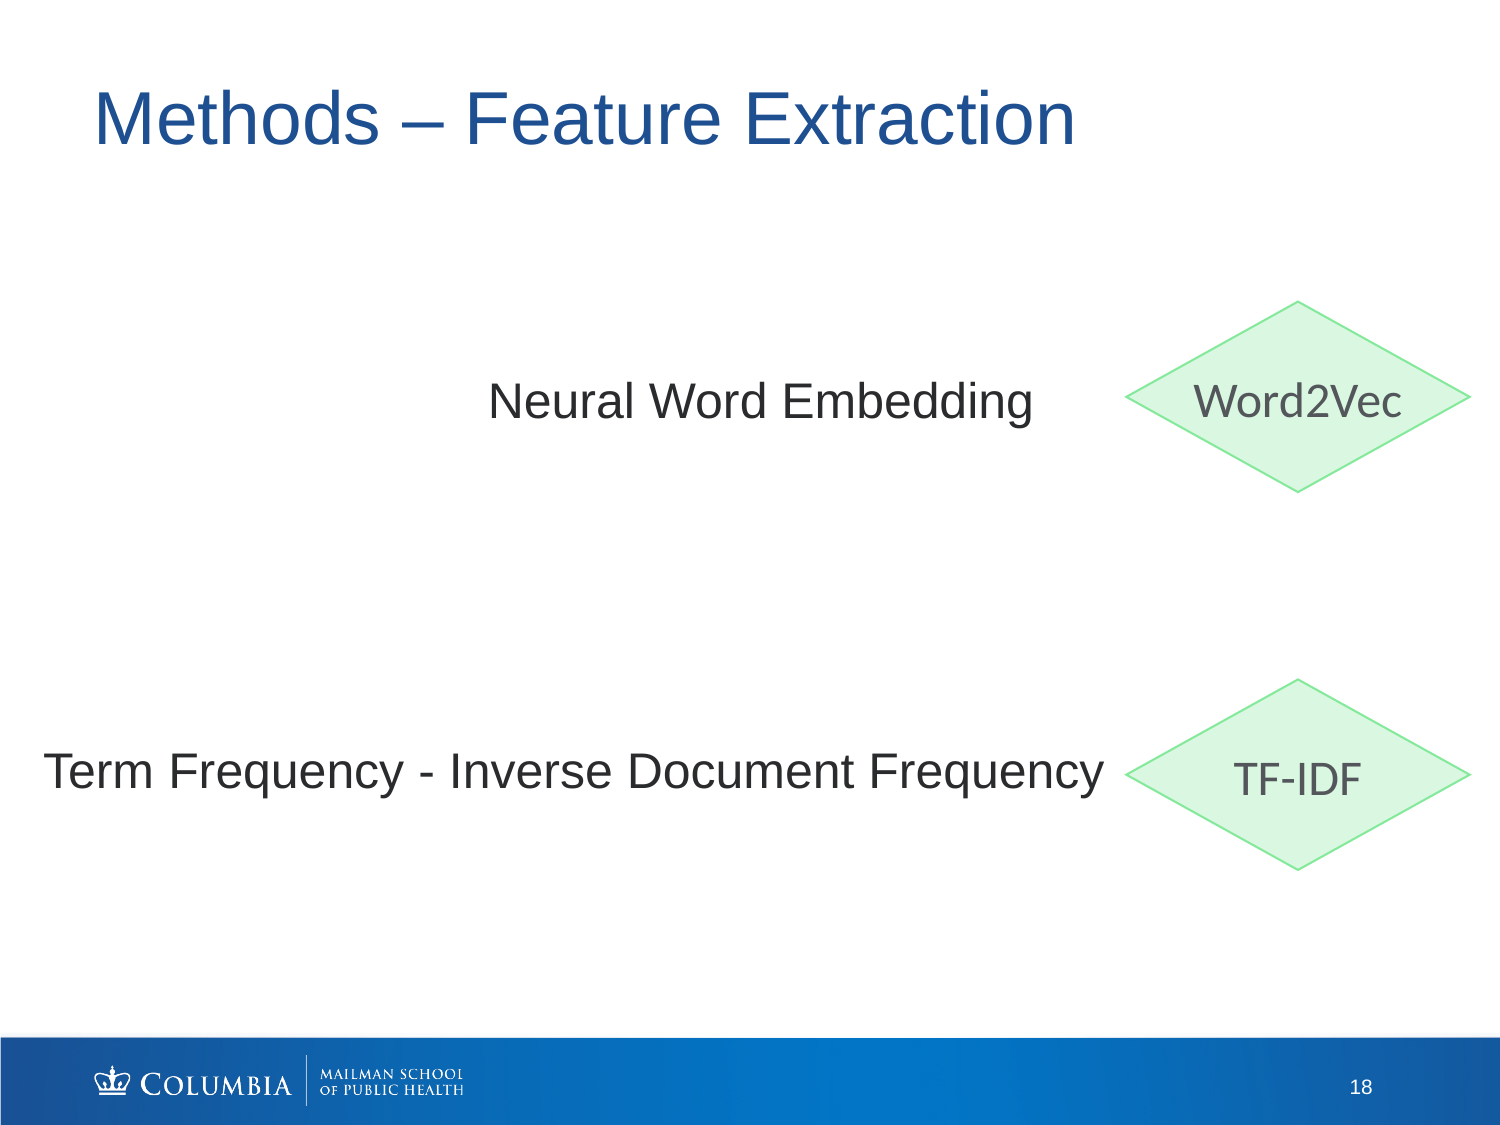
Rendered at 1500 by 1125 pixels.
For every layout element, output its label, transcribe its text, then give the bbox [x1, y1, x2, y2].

picture [0, 1, 1500, 1125]
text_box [1126, 679, 1470, 870]
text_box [1126, 301, 1470, 493]
text_box Term Frequency - Inverse Document Frequency [36, 725, 1126, 825]
title Methods – Feature Extraction [93, 55, 1388, 169]
list Neural Word Embedding [384, 355, 1126, 439]
slide_number 18 [1037, 1056, 1388, 1116]
